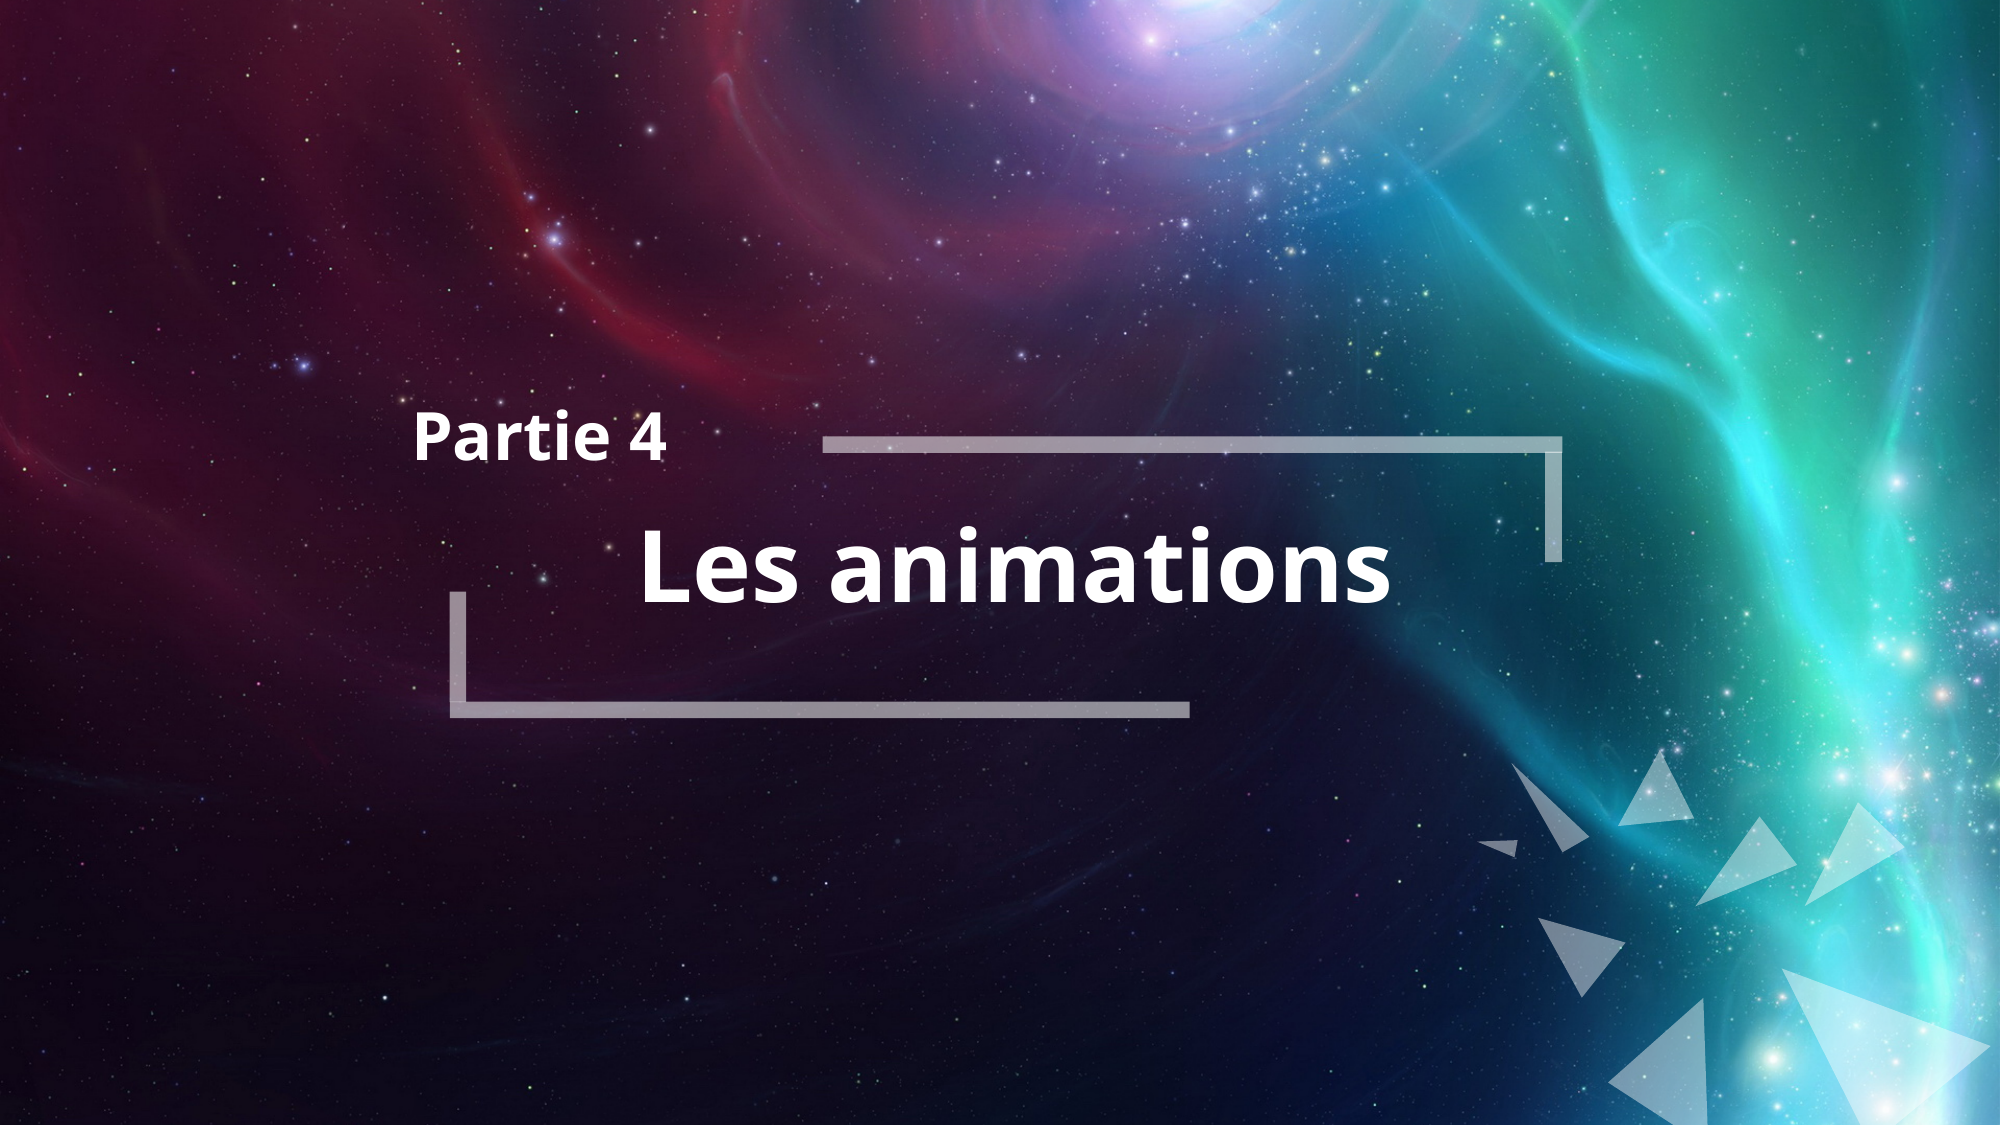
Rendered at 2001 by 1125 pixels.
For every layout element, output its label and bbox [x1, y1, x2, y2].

picture [0, 0, 2000, 1125]
text_box [1476, 748, 1948, 1125]
text_box [396, 386, 1563, 710]
